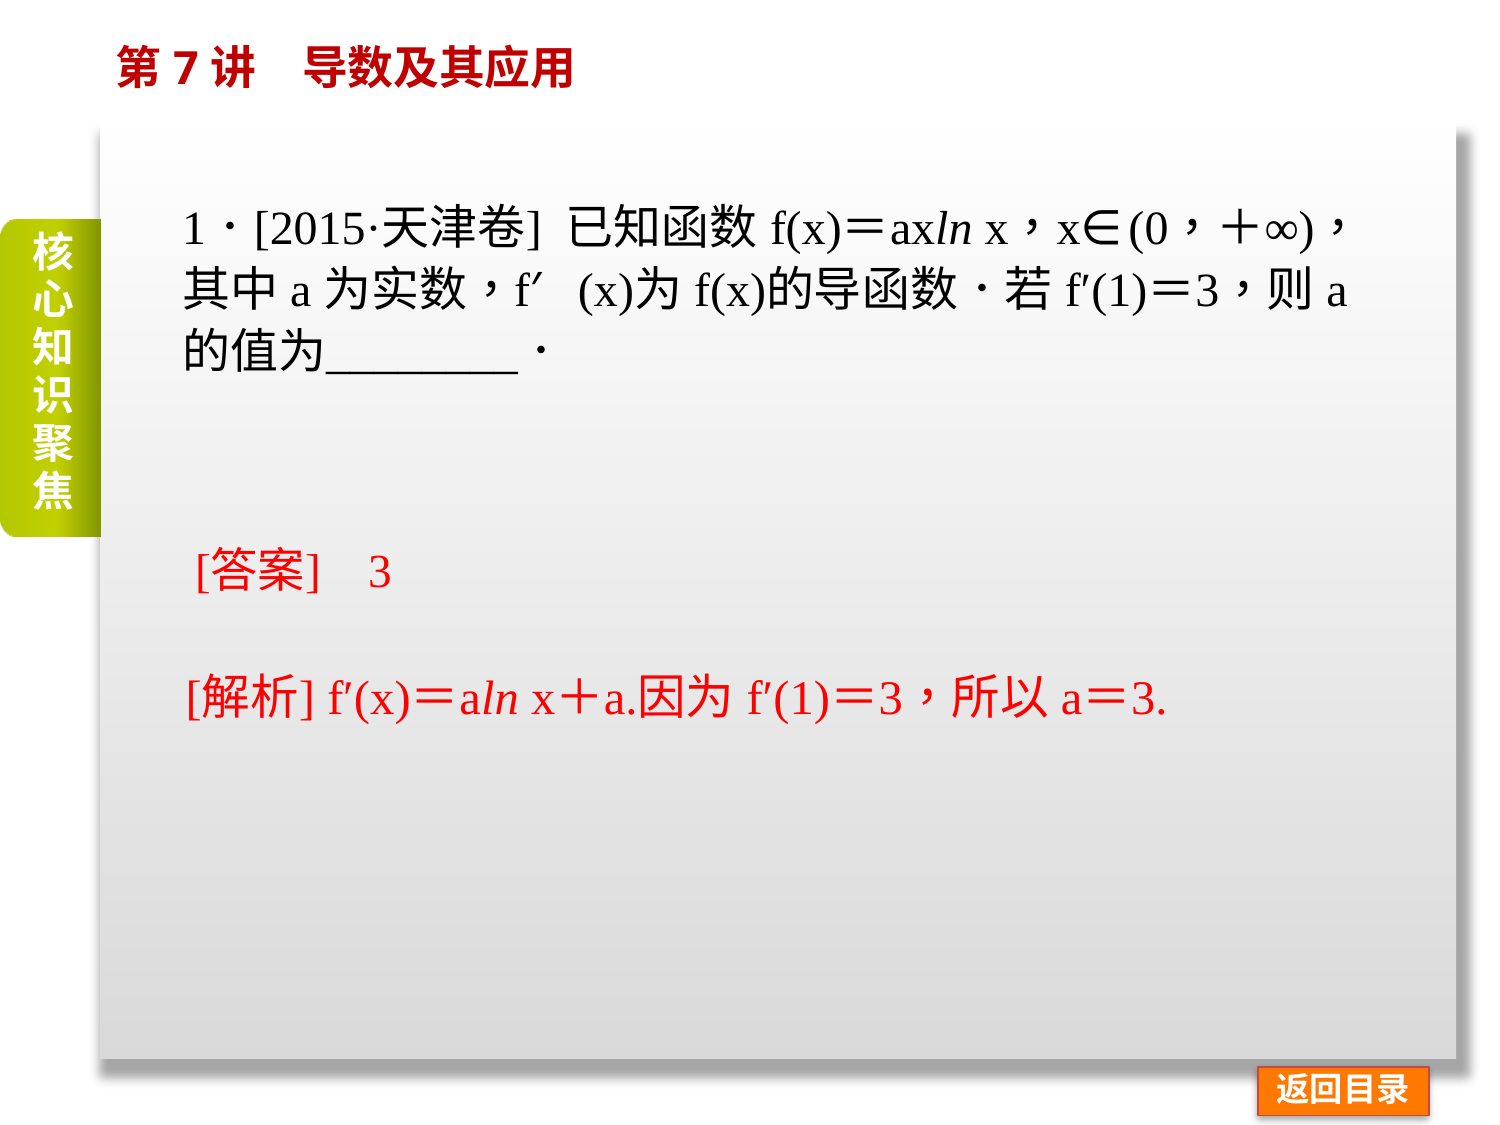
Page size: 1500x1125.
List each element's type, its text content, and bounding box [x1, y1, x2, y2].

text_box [181, 196, 1347, 522]
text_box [185, 665, 1394, 1104]
text_box 返回目录 [1257, 1066, 1430, 1116]
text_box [147, 539, 606, 663]
title 第7讲 导数及其应用 [100, 27, 1199, 106]
picture [0, 219, 101, 537]
